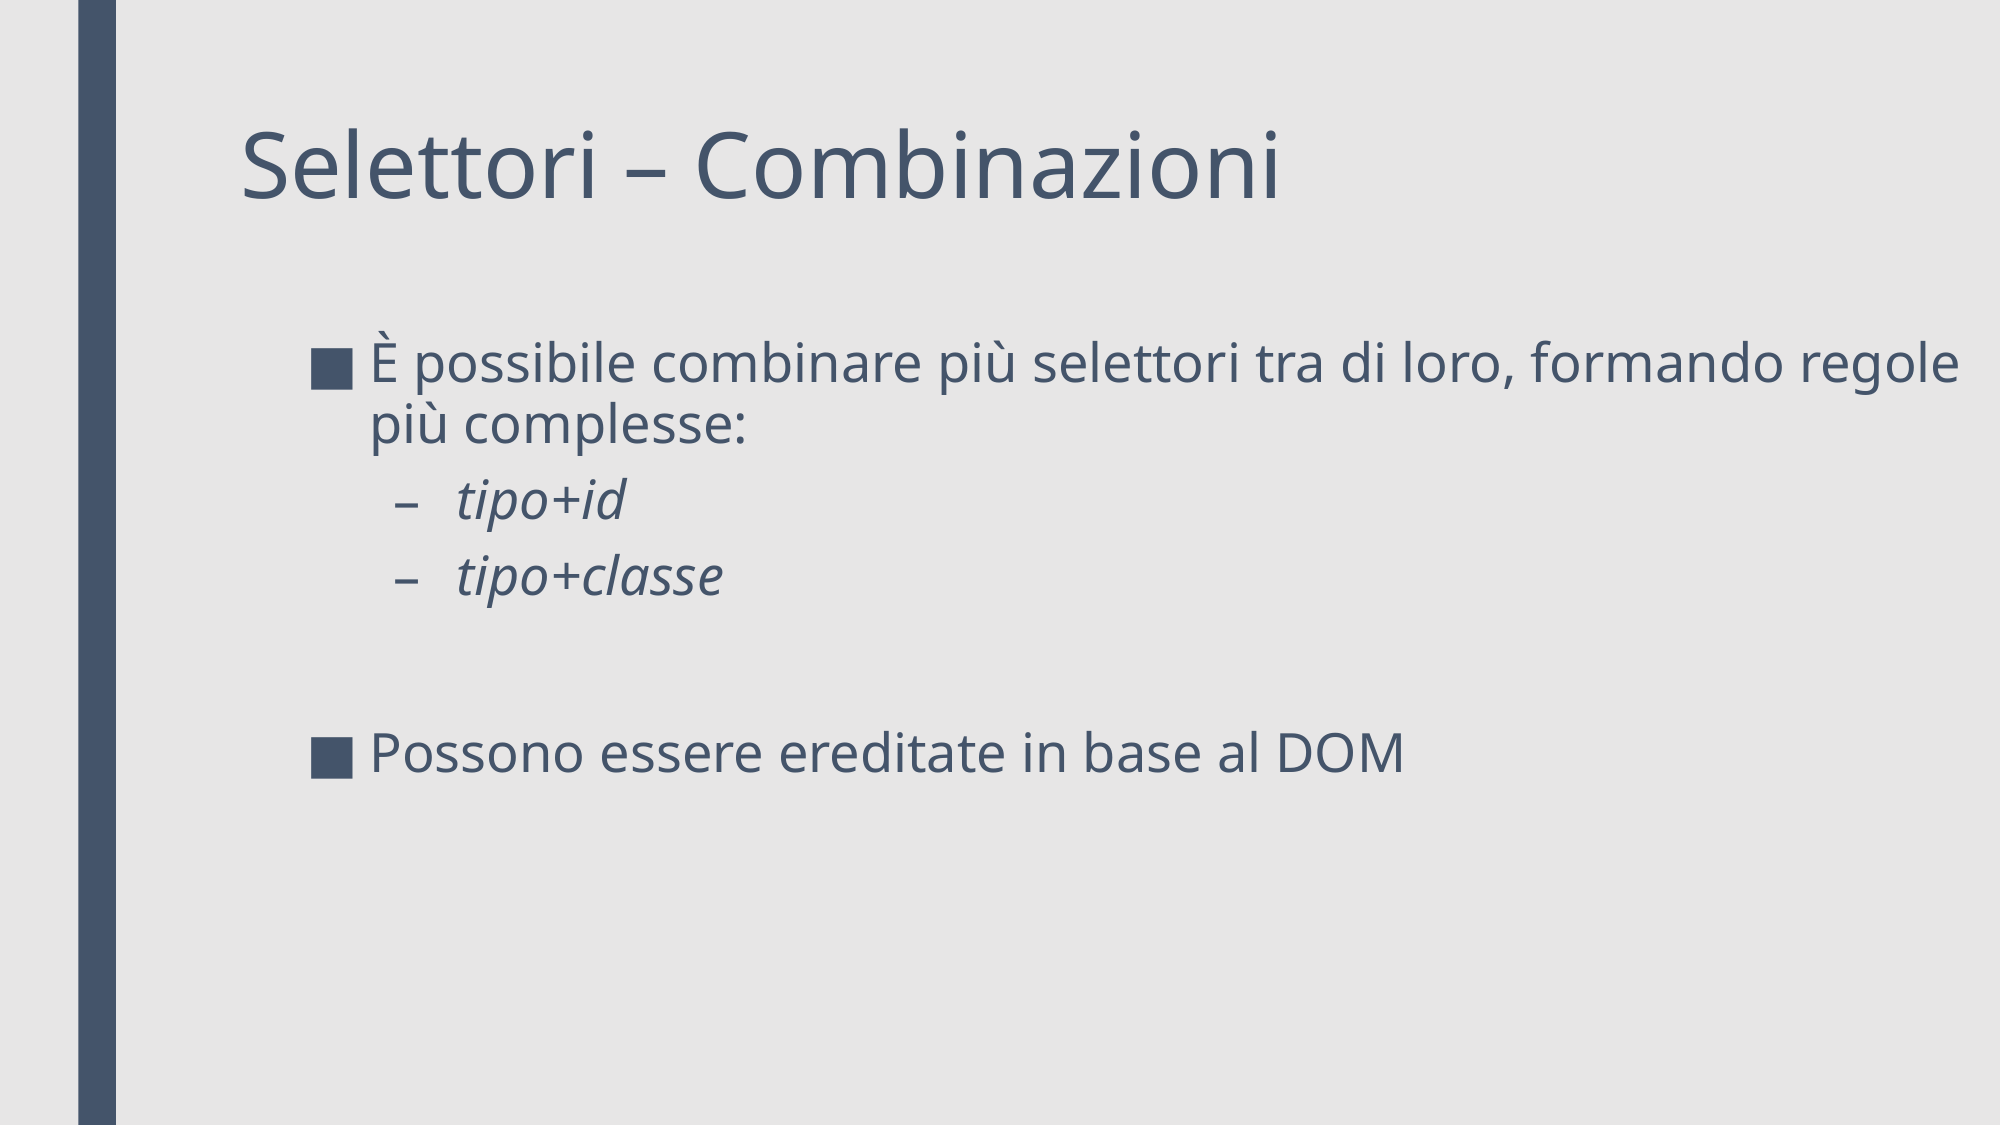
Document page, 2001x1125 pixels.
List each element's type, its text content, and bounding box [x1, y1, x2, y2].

title Selettori – Combinazioni [225, 112, 1945, 357]
list È possibile combinare più selettori tra di loro, formando regole più complesse: tipo+id tipo+classe Possono essere ereditate in base al DOM [291, 326, 2000, 1035]
